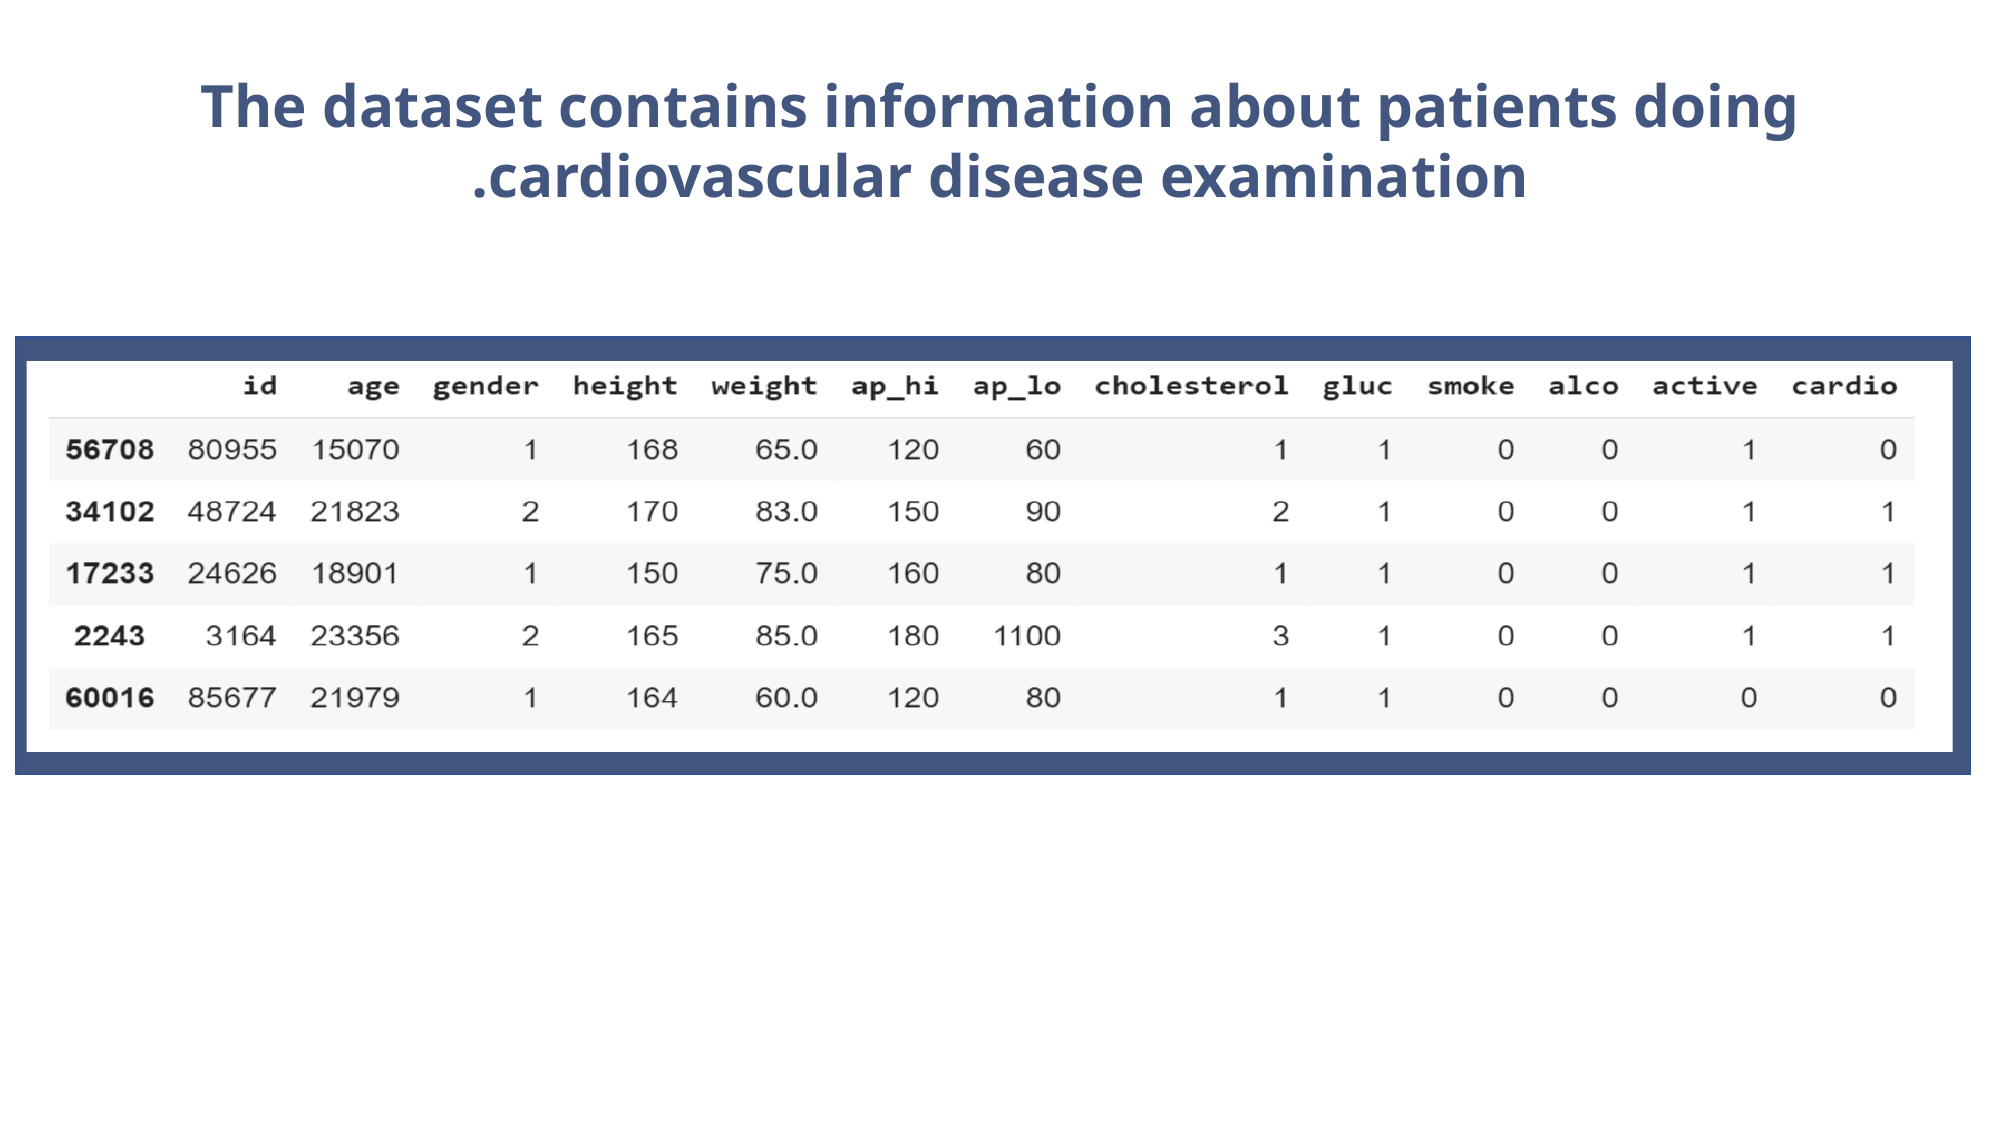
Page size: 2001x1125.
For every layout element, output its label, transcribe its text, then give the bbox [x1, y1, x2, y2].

text_box [15, 336, 1971, 775]
picture [26, 361, 1953, 752]
text_box The dataset contains information about patients doing cardiovascular disease examination. [58, 62, 1942, 287]
